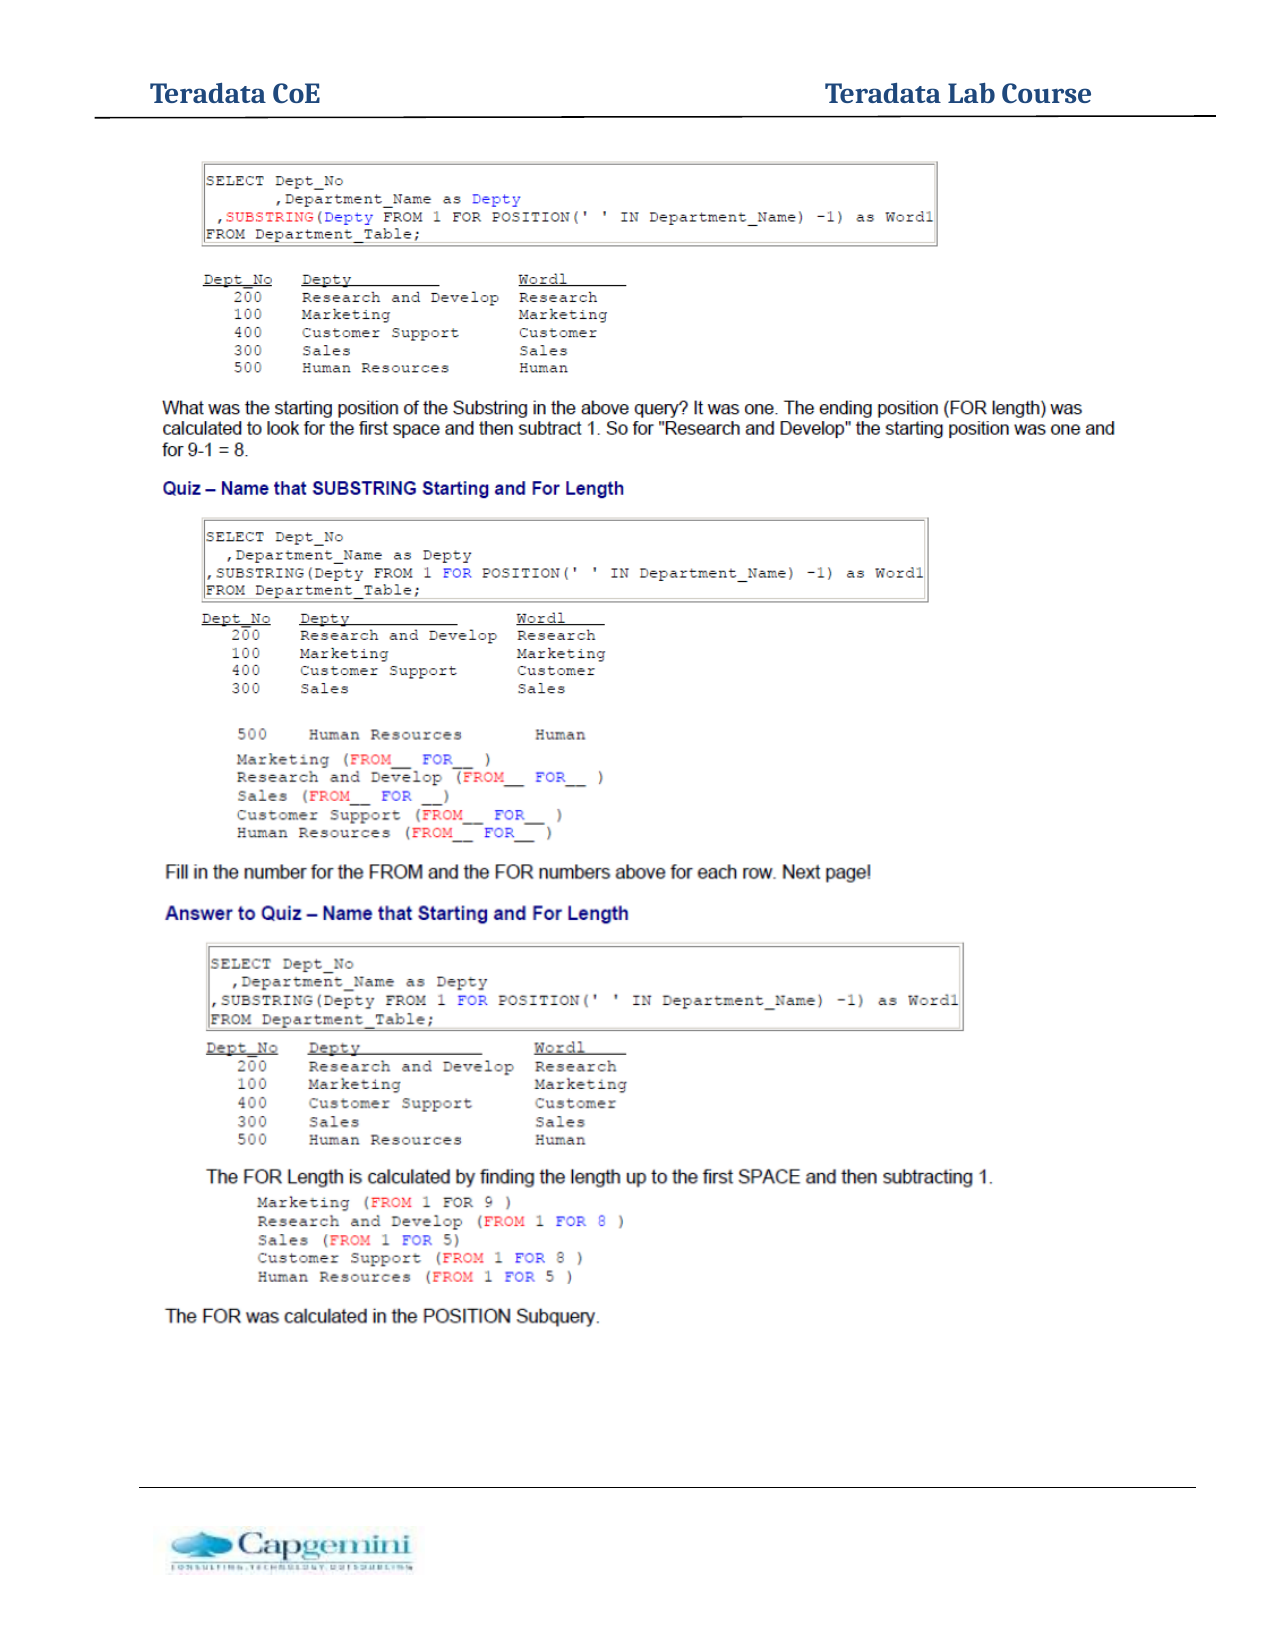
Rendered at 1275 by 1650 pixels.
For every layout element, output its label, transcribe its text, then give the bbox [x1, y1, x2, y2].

text_box [139, 1464, 1197, 1490]
text_box [153, 1526, 425, 1575]
text_box Teradata Lab Course [823, 76, 1109, 111]
text_box [153, 149, 1128, 1343]
text_box Teradata CoE [147, 76, 336, 111]
